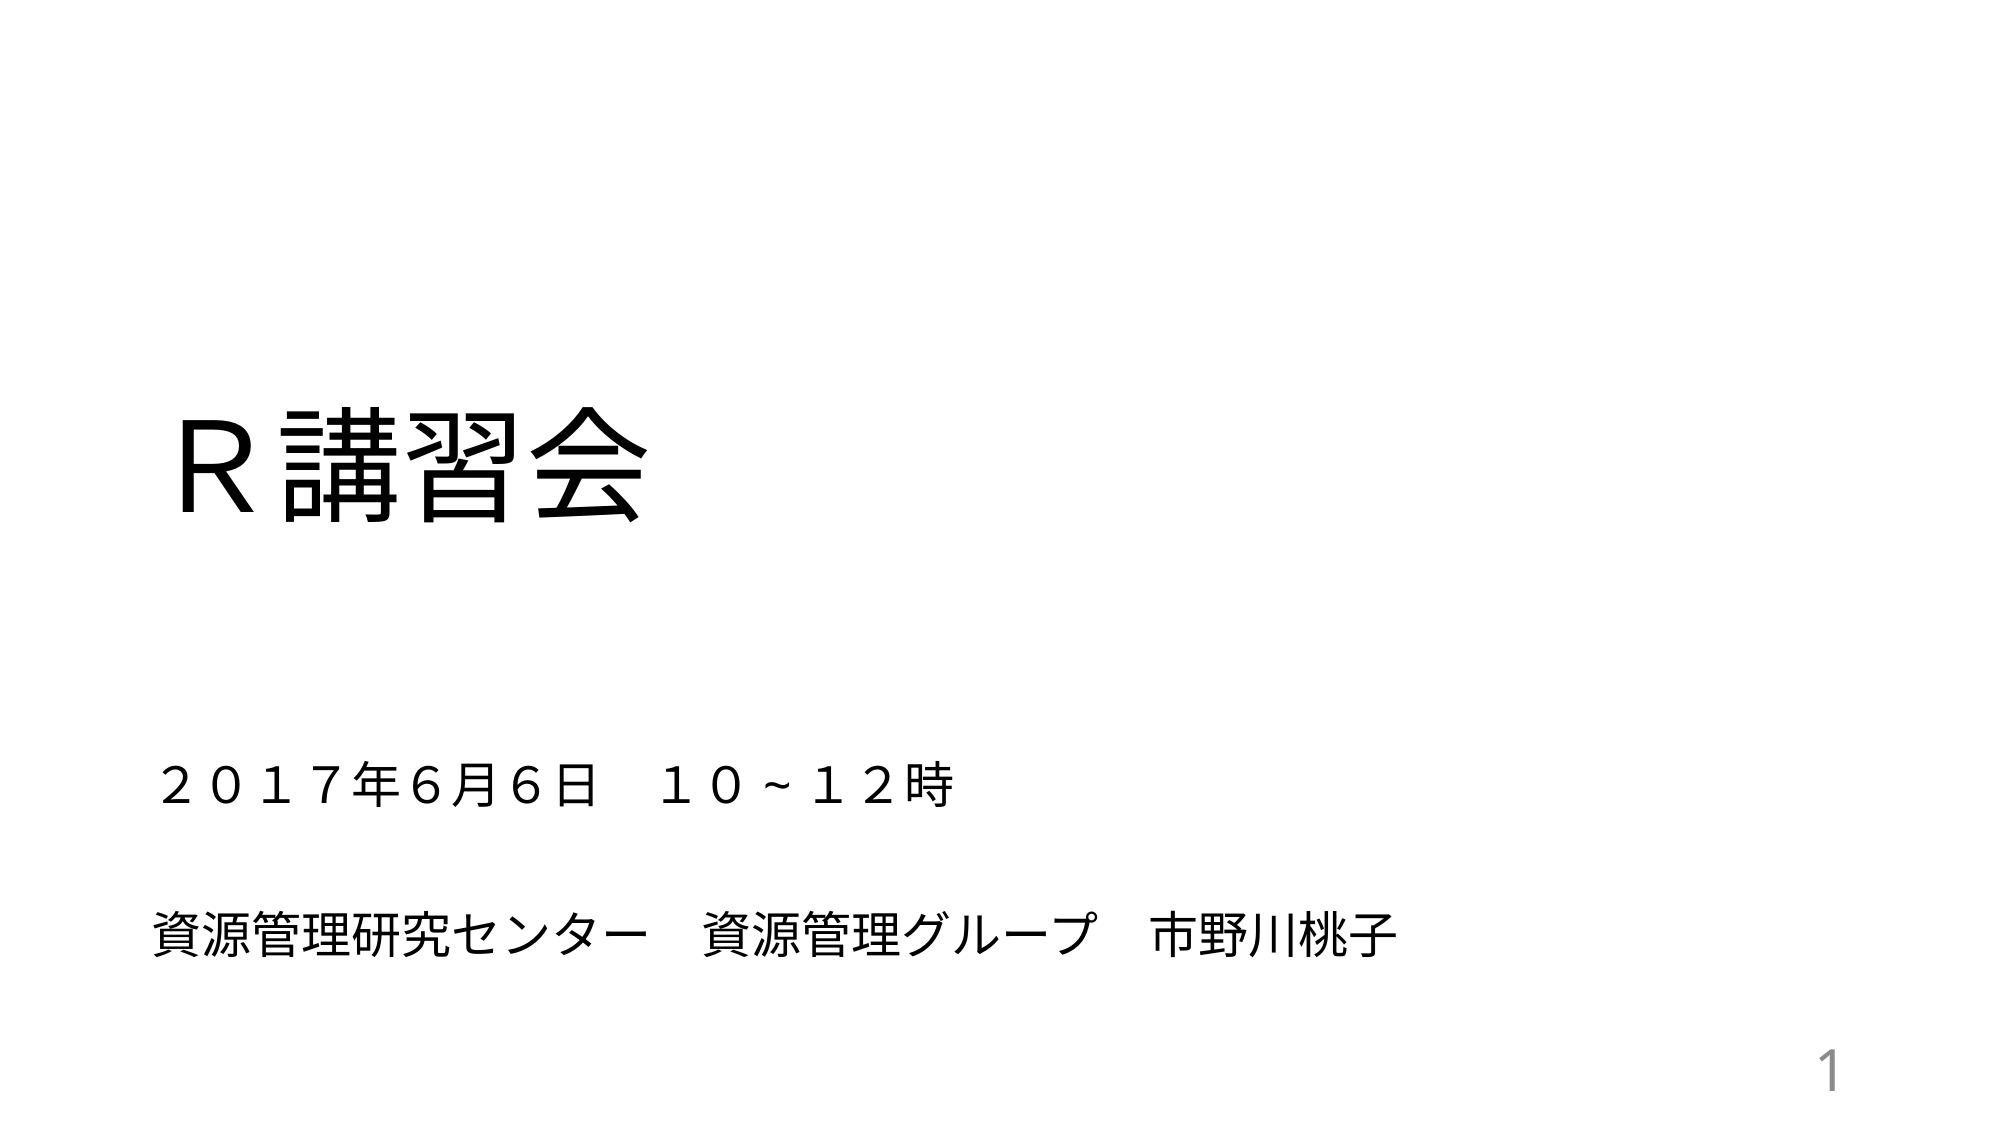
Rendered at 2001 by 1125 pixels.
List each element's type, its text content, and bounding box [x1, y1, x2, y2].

slide_number 1 [1412, 1042, 1863, 1103]
list ２０１７年６月６日 １０~１２時 資源管理研究センター 資源管理グループ 市野川桃子 [136, 752, 1862, 999]
title Ｒ講習会 [136, 280, 1862, 547]
